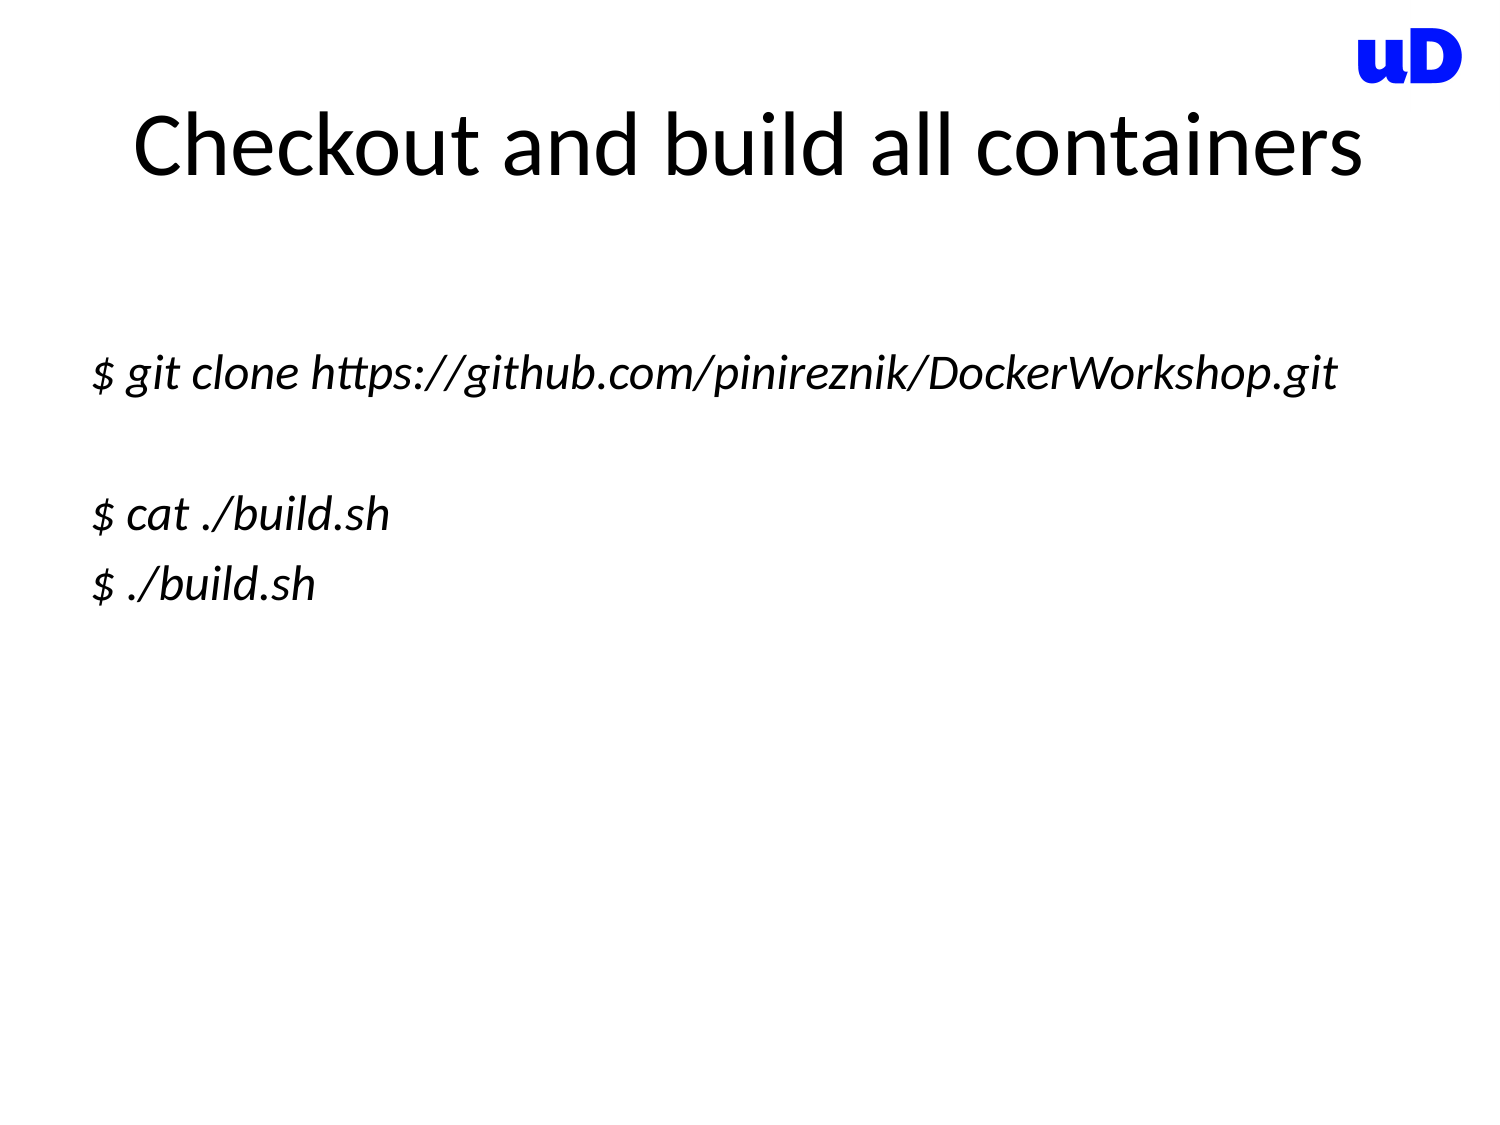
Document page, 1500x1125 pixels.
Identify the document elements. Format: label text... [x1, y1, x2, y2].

list $ git clone https://github.com/pinireznik/DockerWorkshop.git $ cat ./build.sh $ ./build.sh [75, 262, 1425, 1005]
picture [1321, 0, 1500, 112]
title Checkout and build all containers [75, 45, 1425, 233]
